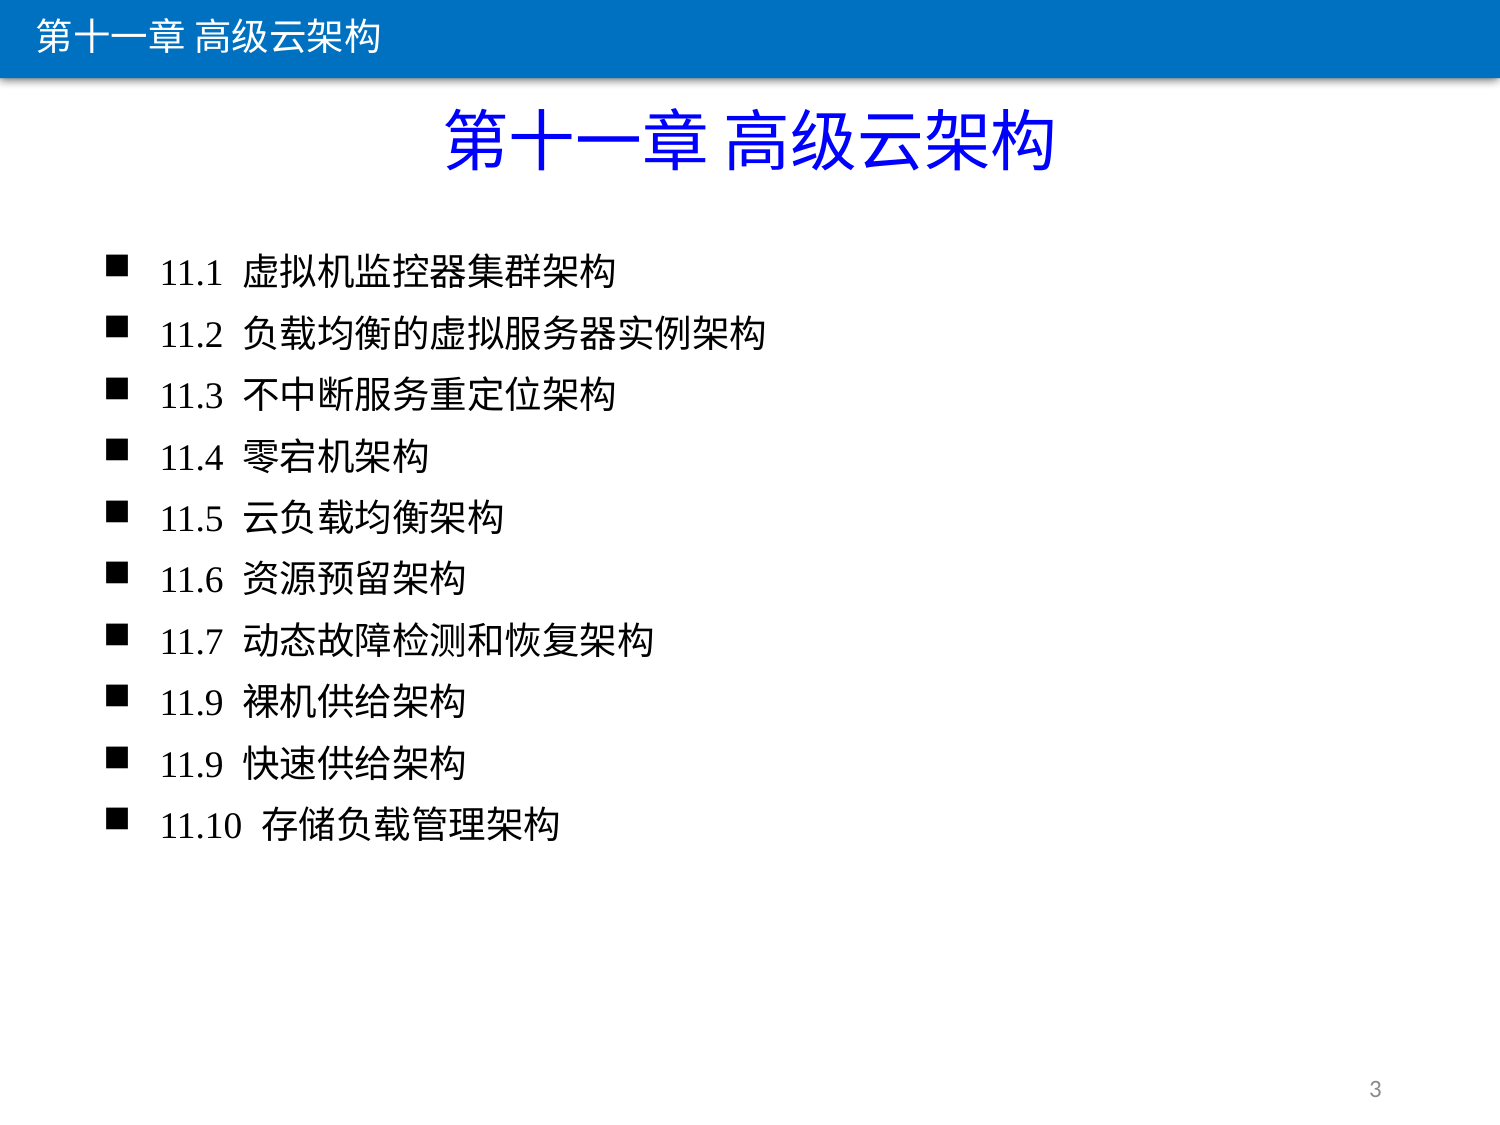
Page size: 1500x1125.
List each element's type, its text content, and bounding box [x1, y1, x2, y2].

text_box 第十一章 高级云架构 [0, 91, 1500, 187]
slide_number 3 [1059, 1057, 1397, 1118]
text_box [0, 0, 1500, 79]
text_box 第十一章 高级云架构 [20, 5, 397, 66]
text_box 11.1 虚拟机监控器集群架构 11.2 负载均衡的虚拟服务器实例架构 11.3 不中断服务重定位架构 11.4 零宕机架构 11.5 云负载均衡架构 11.6 资源预留架构 11.7 动态故障检测和恢复架构 11.9 裸机供给架构 11.9 快速供给架构 11.10 存储负载管理架构 [88, 231, 1329, 854]
